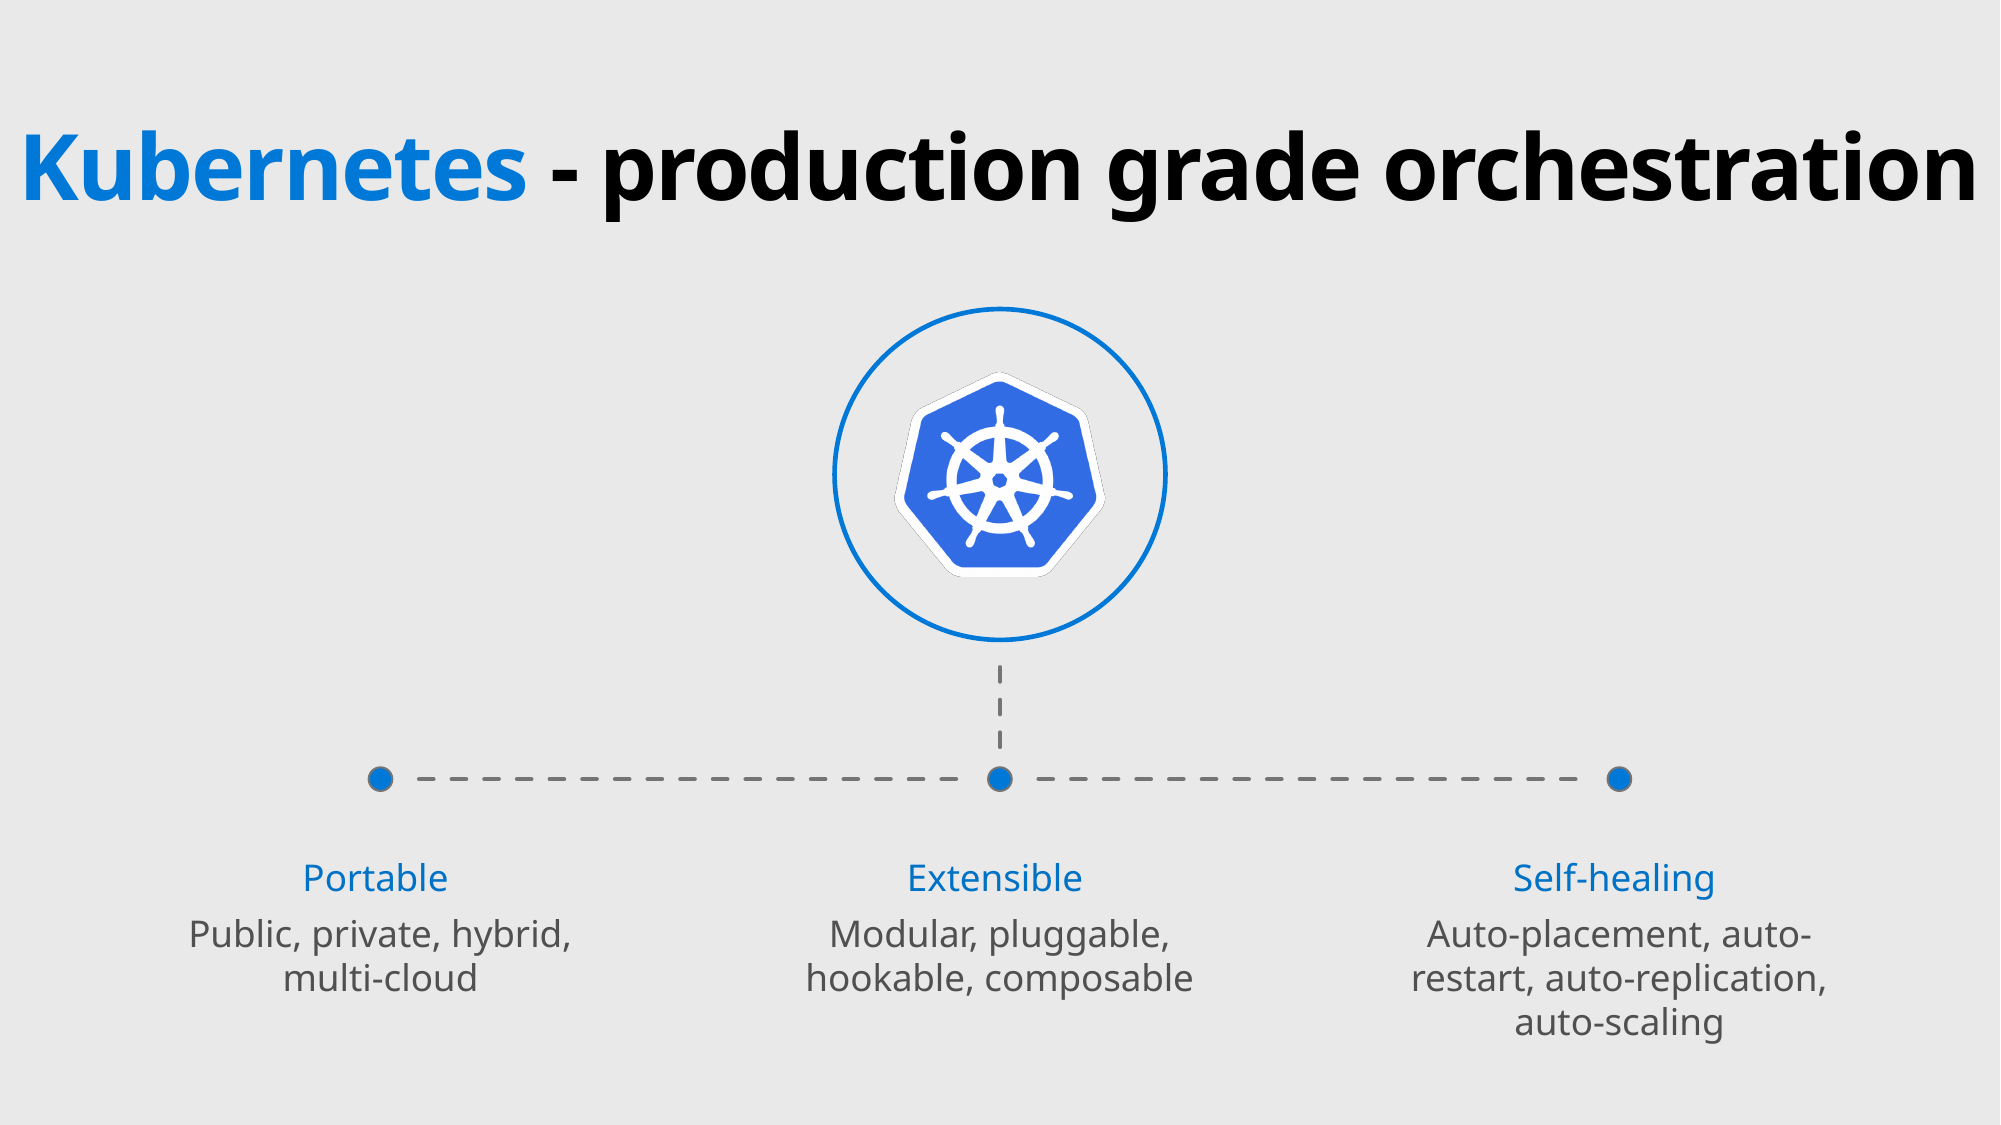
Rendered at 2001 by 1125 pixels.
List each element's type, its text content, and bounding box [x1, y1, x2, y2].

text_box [834, 309, 1166, 640]
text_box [368, 767, 1632, 791]
title Kubernetes - production grade orchestration [0, 121, 2000, 269]
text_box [152, 830, 1898, 1025]
